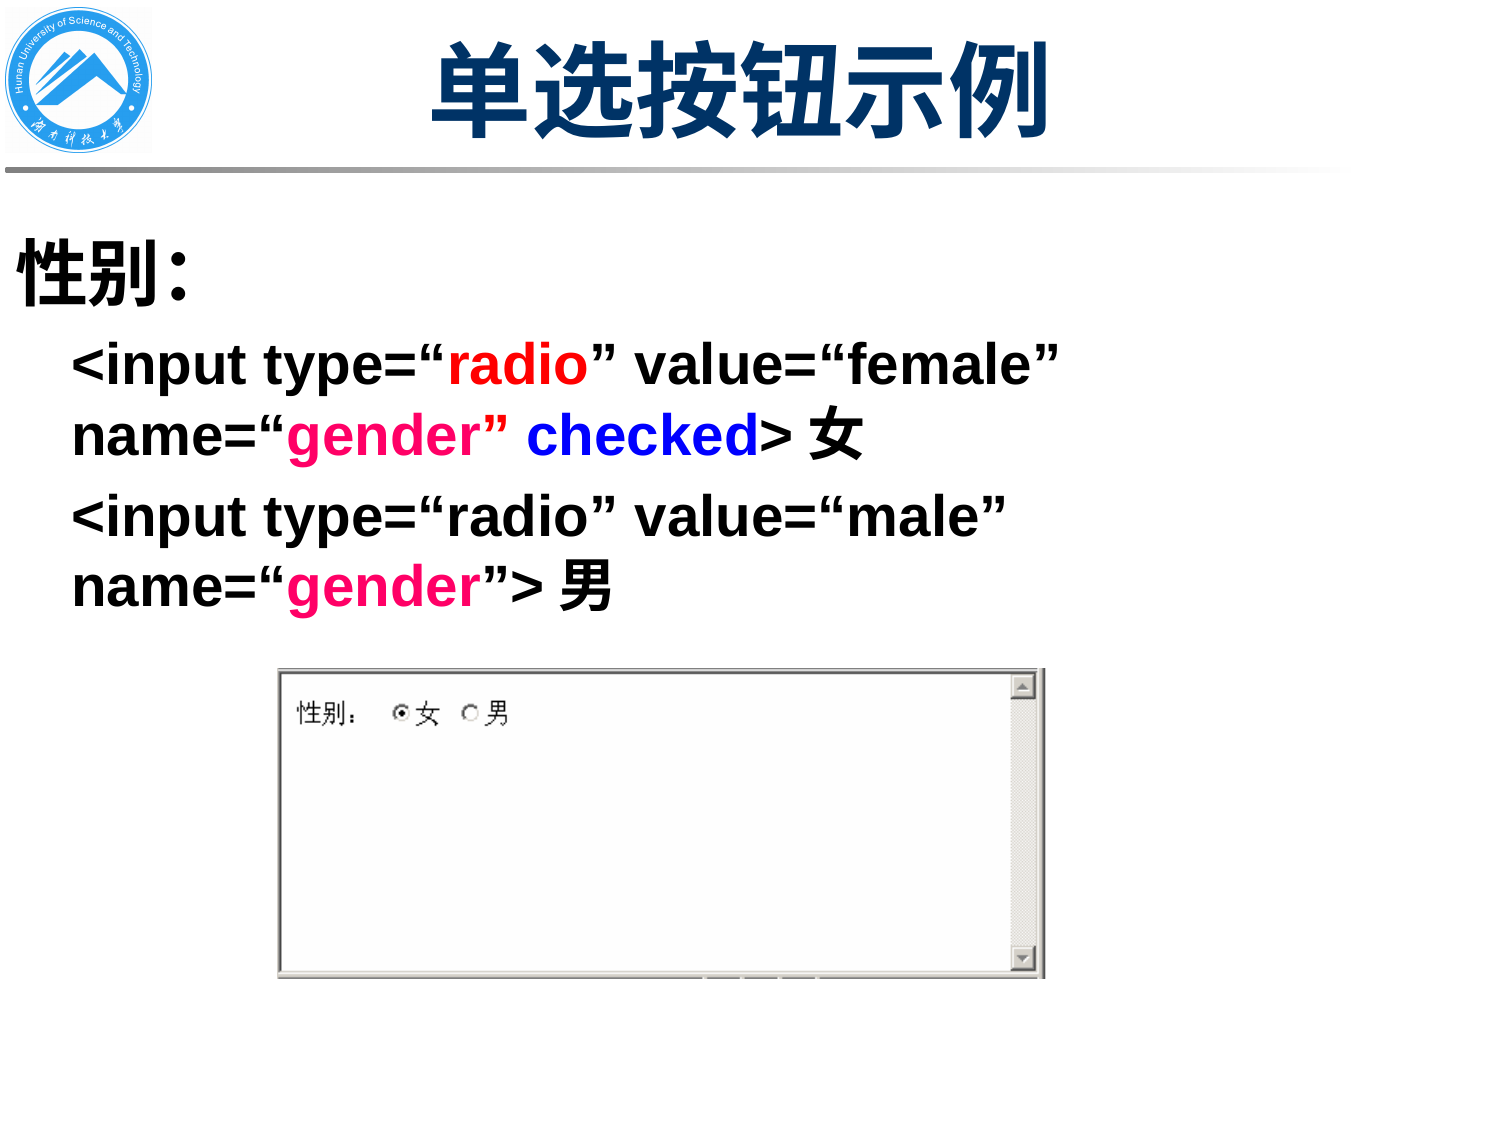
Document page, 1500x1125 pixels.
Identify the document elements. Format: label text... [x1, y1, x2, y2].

list 性别： <input type=“radio” value=“female” name=“gender” checked>女 <input type=“radio” value=“male” name=“gender”>男 [0, 219, 1500, 1048]
picture [277, 668, 1047, 979]
title 单选按钮示例 [64, 30, 1416, 145]
picture [5, 7, 152, 153]
